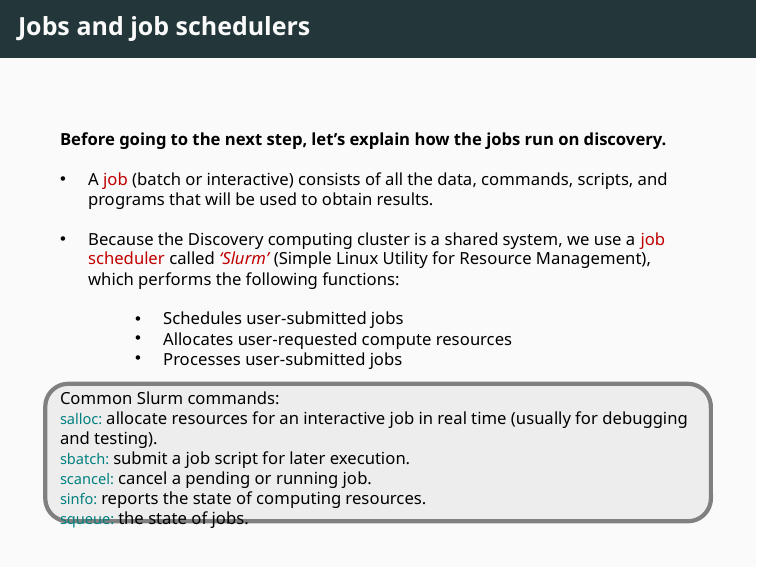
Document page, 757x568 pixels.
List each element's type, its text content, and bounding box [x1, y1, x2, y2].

text_box Jobs and job schedulers [18, 10, 738, 41]
text_box Before going to the next step, let’s explain how the jobs run on discovery. A job (batch or interactive) consists of all the data, commands, scripts, and programs that will be used to obtain results. Because the Discovery computing cluster is a shared system, we use a job scheduler called ‘Slurm’ (Simple Linux Utility for Resource Management), which performs the following functions: Schedules user-submitted jobs Allocates user-requested compute resources Processes user-submitted jobs Common Slurm commands: salloc: allocate resources for an interactive job in real time (usually for debugging and testing). sbatch: submit a job script for later execution. scancel: cancel a pending or running job. sinfo: reports the state of computing resources. squeue: the state of jobs. [45, 121, 711, 568]
